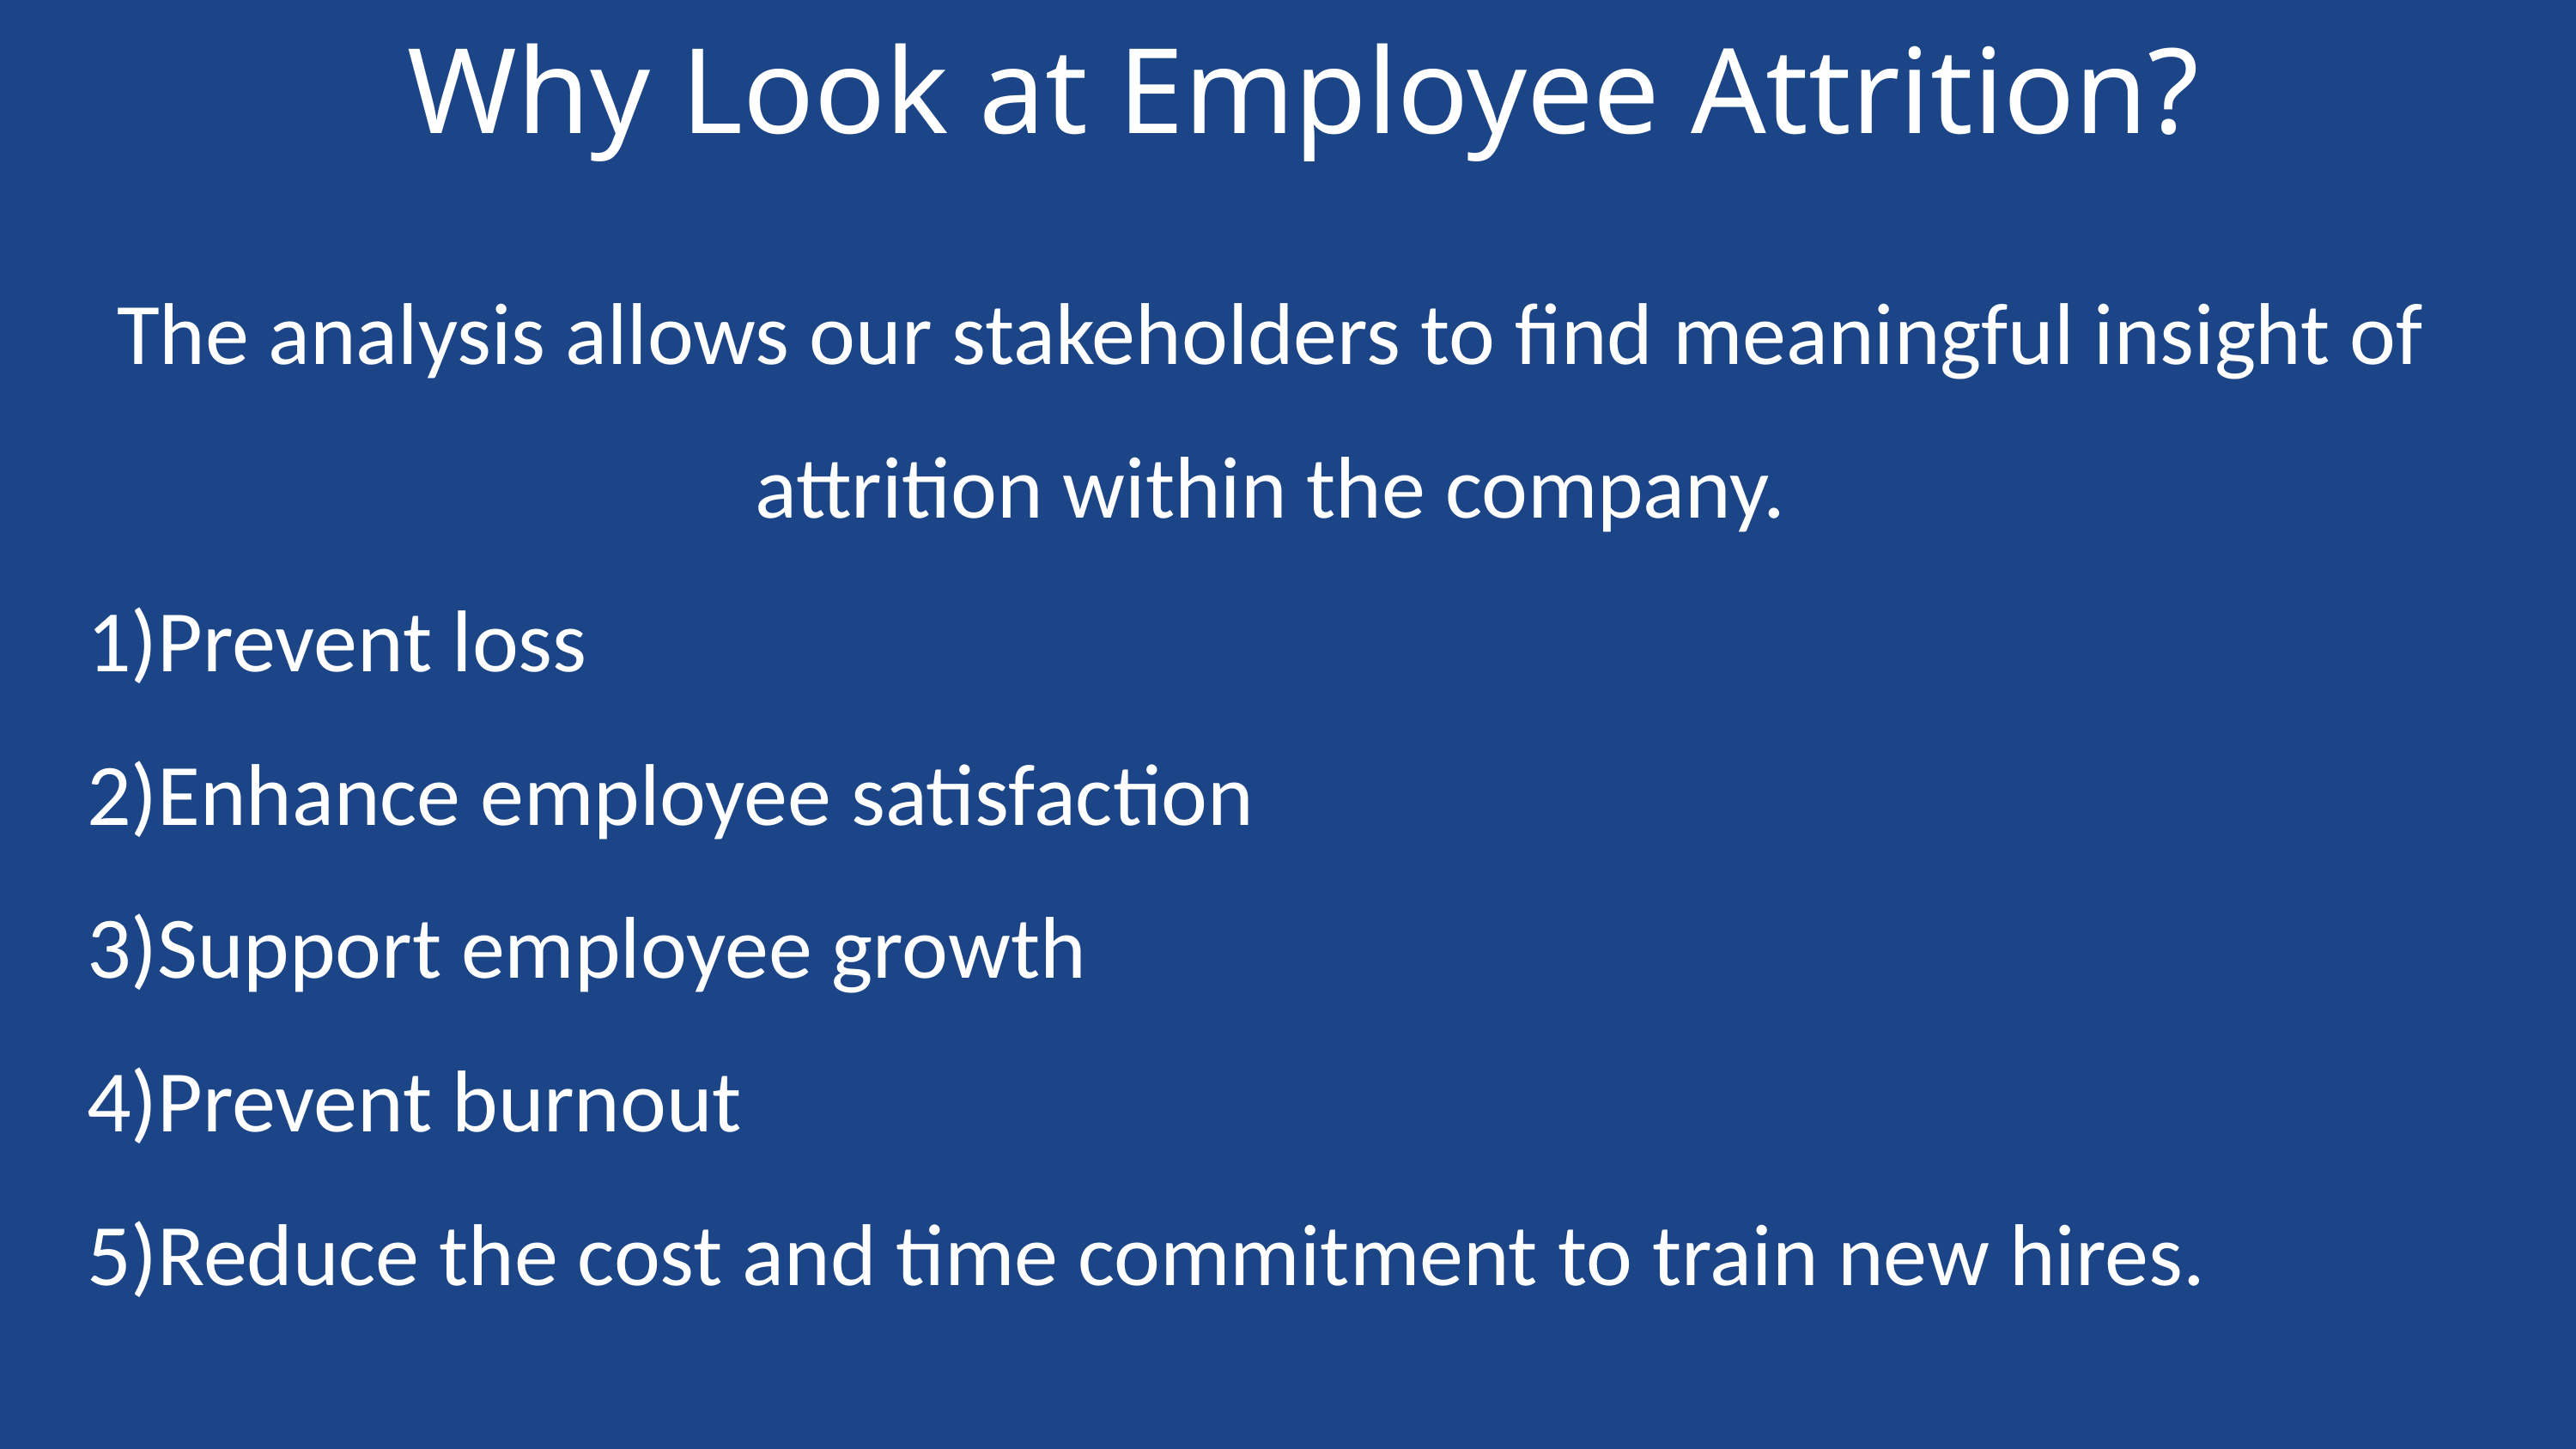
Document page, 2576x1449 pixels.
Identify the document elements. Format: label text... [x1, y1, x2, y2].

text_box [0, 0, 2576, 247]
text_box The analysis allows our stakeholders to find meaningful insight of attrition within the company. Prevent loss Enhance employee satisfaction Support employee growth Prevent burnout Reduce the cost and time commitment to train new hires. [74, 257, 2468, 1310]
